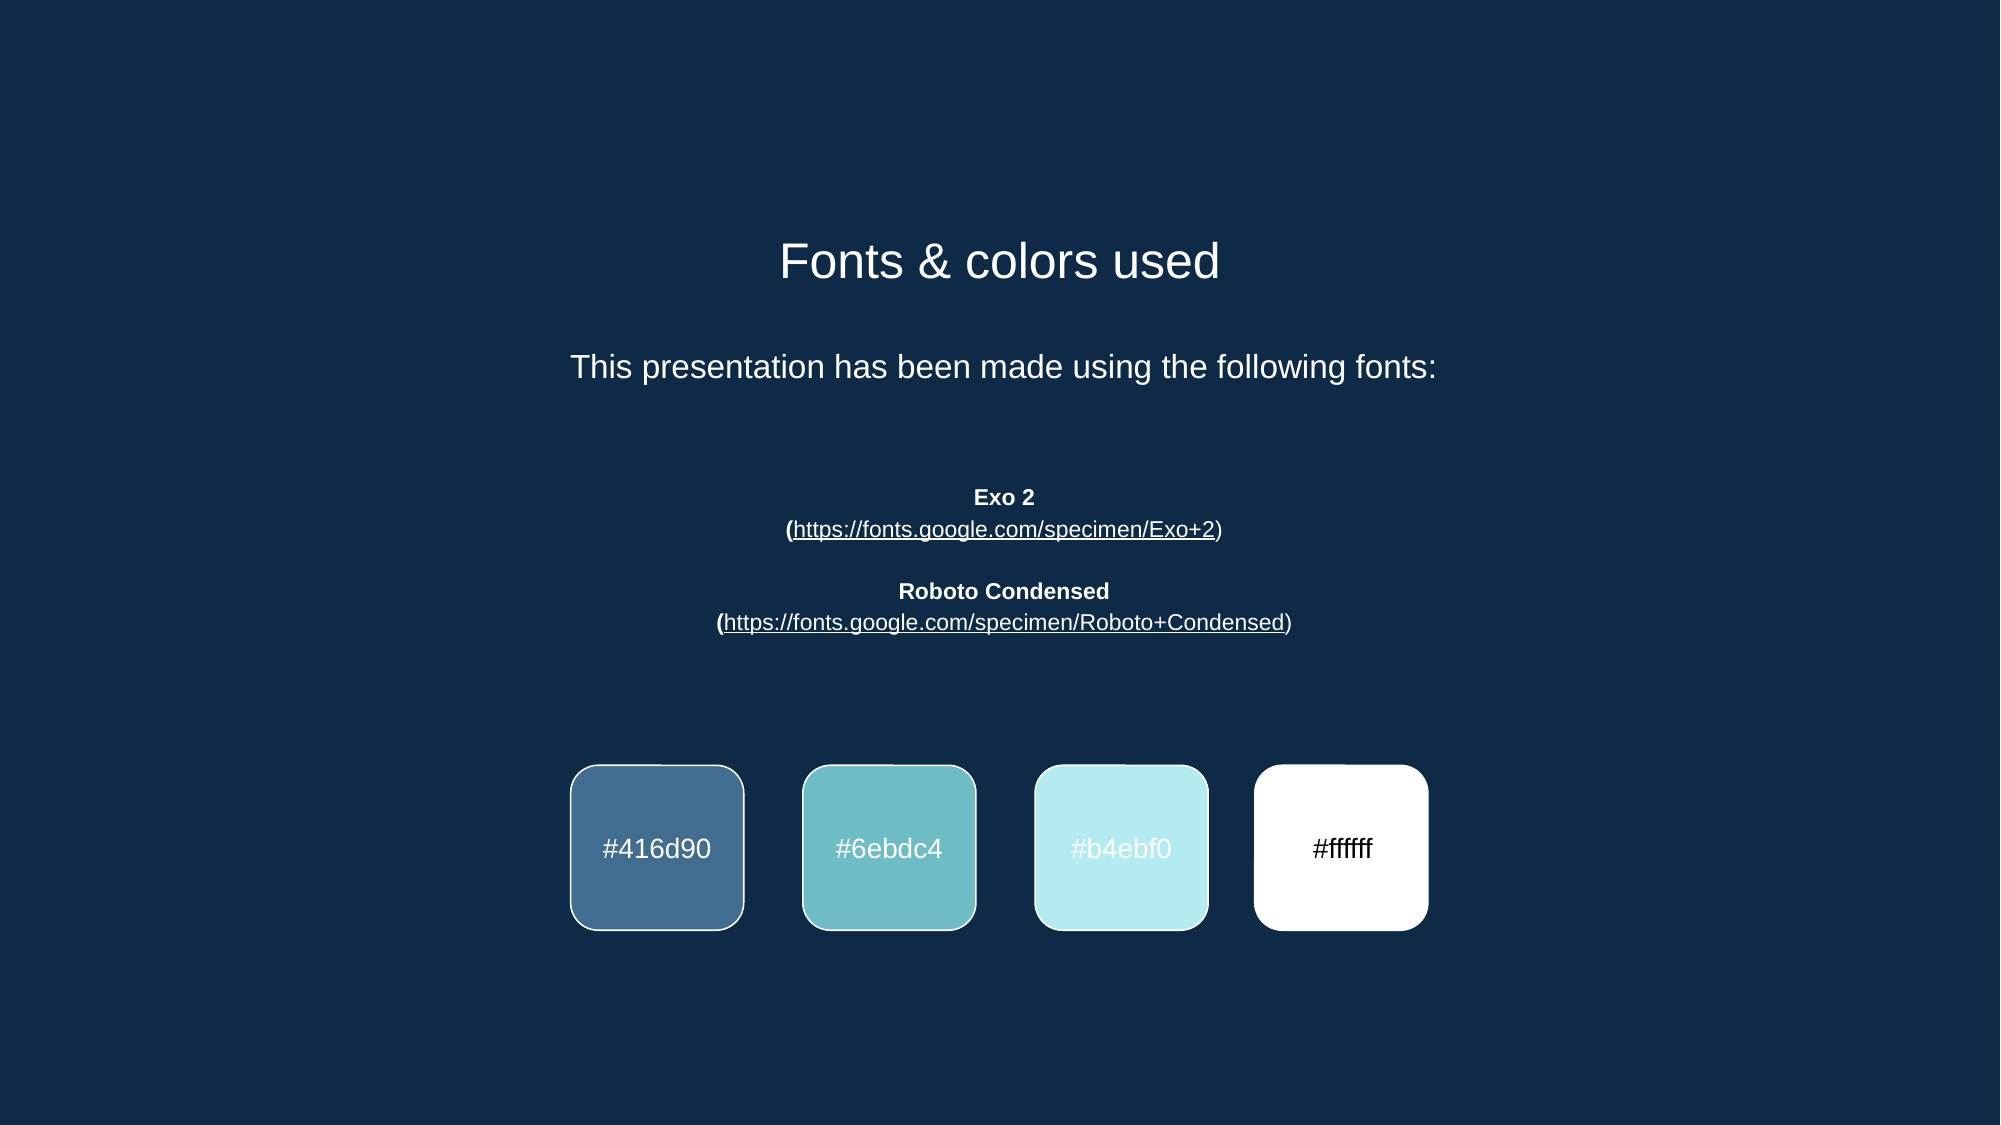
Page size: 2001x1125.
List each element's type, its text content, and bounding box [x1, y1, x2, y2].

list This presentation has been made using the following fonts: [233, 318, 1775, 416]
list Exo 2 (https://fonts.google.com/specimen/Exo+2) Roboto Condensed (https://fonts.google.com/specimen/Roboto+Condensed) [233, 419, 1775, 695]
title Fonts & colors used [229, 208, 1771, 315]
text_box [570, 765, 1430, 931]
